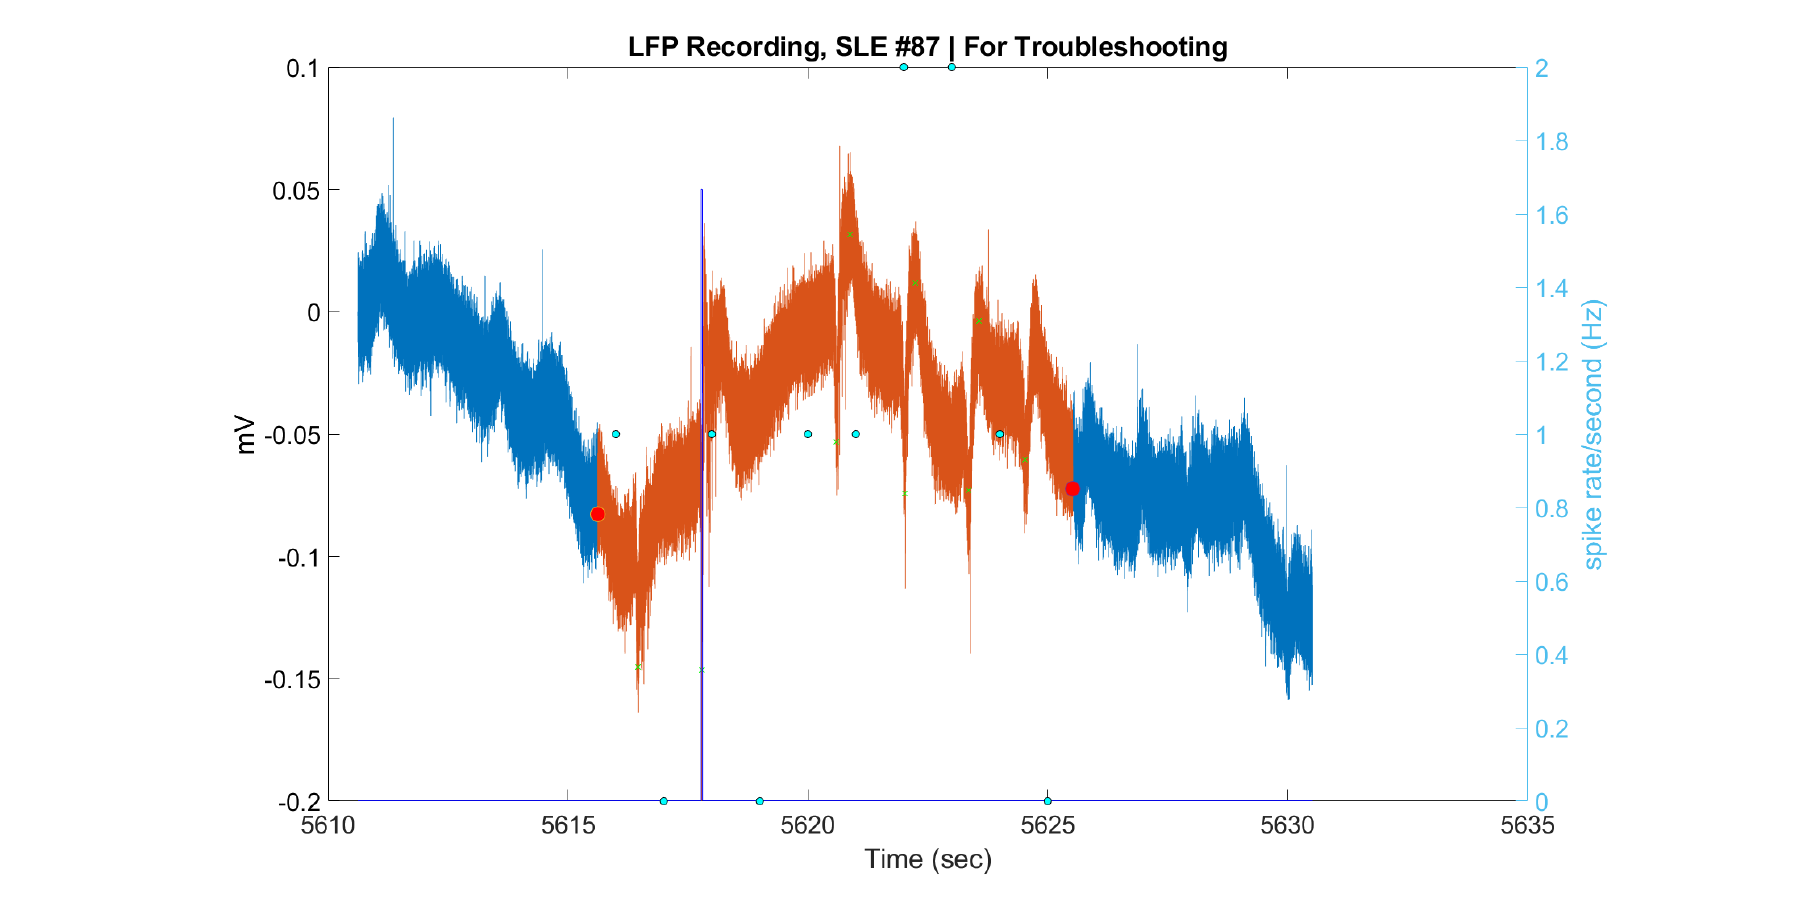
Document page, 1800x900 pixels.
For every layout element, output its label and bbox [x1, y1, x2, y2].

picture [126, 0, 1674, 900]
